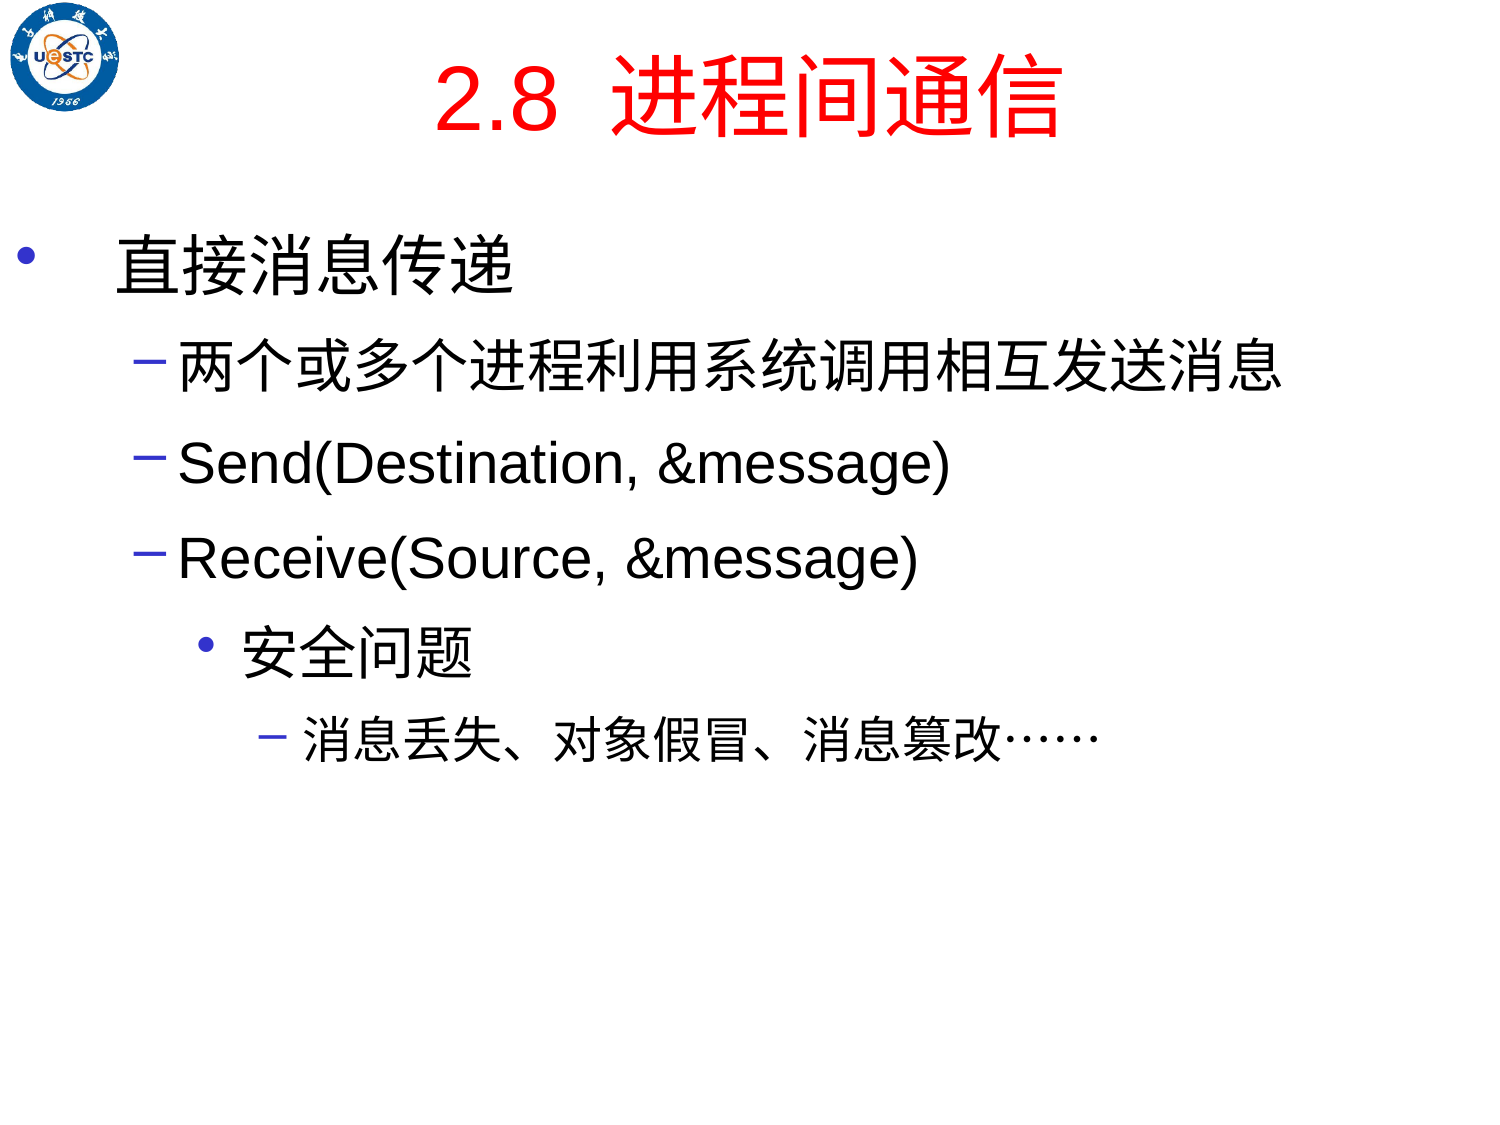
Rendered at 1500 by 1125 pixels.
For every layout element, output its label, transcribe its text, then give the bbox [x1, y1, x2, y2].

list 直接消息传递 两个或多个进程利用系统调用相互发送消息 Send(Destination, &message) Receive(Source, &message) 安全问题 消息丢失、对象假冒、消息篡改…… [0, 200, 1500, 1075]
title 2.8 进程间通信 [0, 0, 1500, 188]
